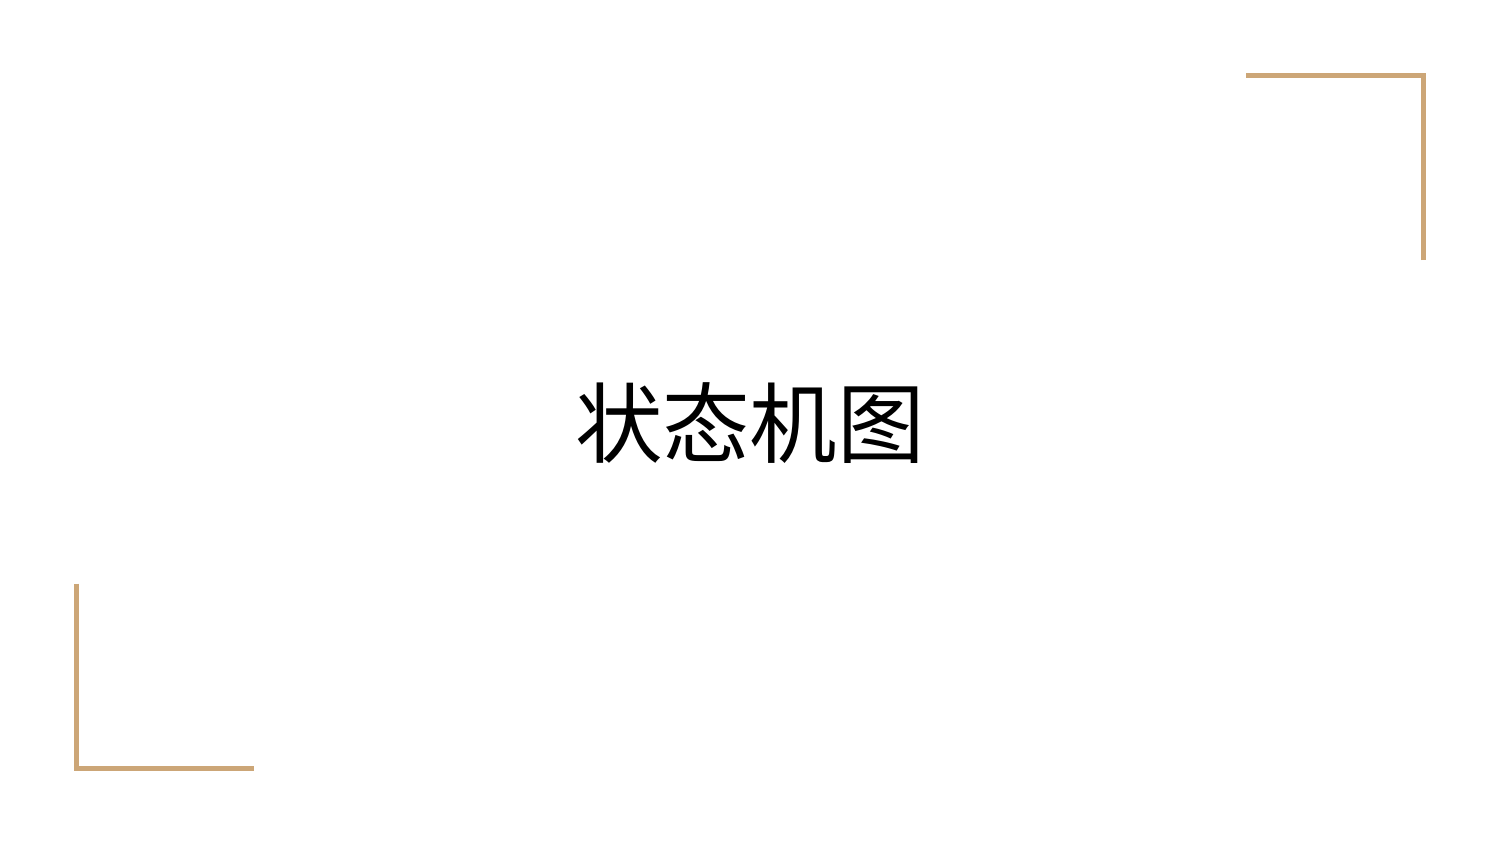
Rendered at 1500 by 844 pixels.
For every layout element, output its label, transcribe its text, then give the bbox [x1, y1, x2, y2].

title 状态机图 [126, 296, 1374, 548]
